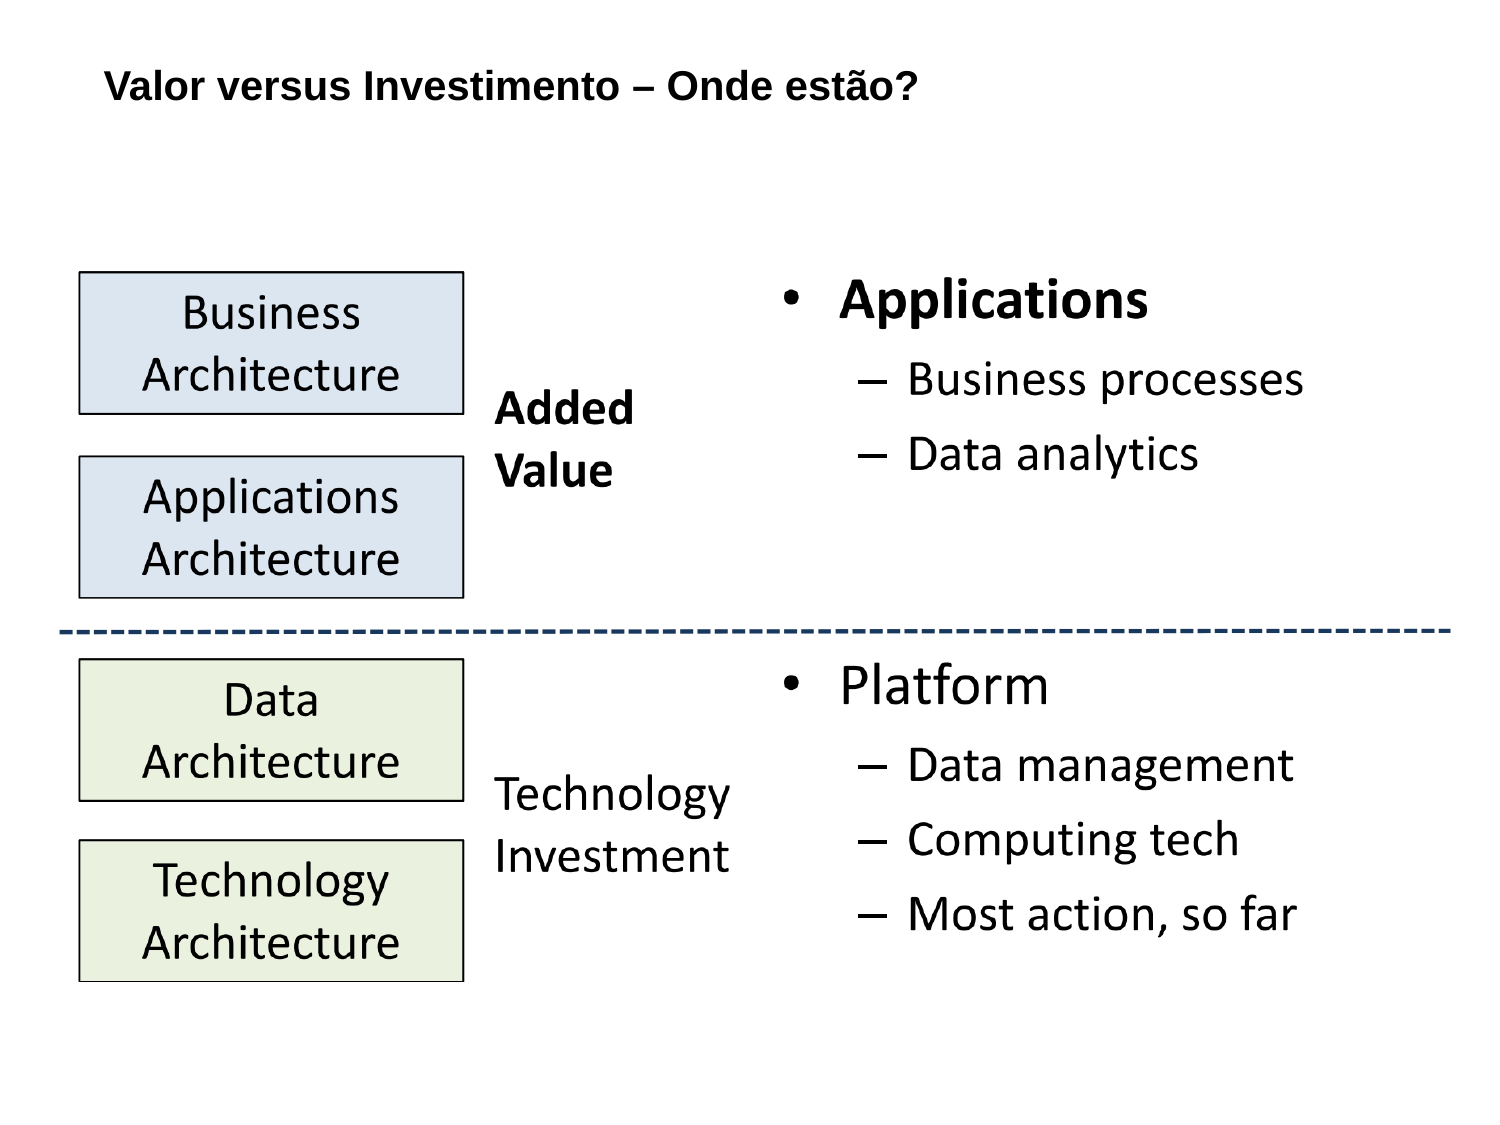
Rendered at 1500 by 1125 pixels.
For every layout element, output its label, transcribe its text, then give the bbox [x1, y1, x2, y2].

picture [4, 219, 1500, 1016]
title Valor versus Investimento – Onde estão? [88, 42, 1282, 126]
